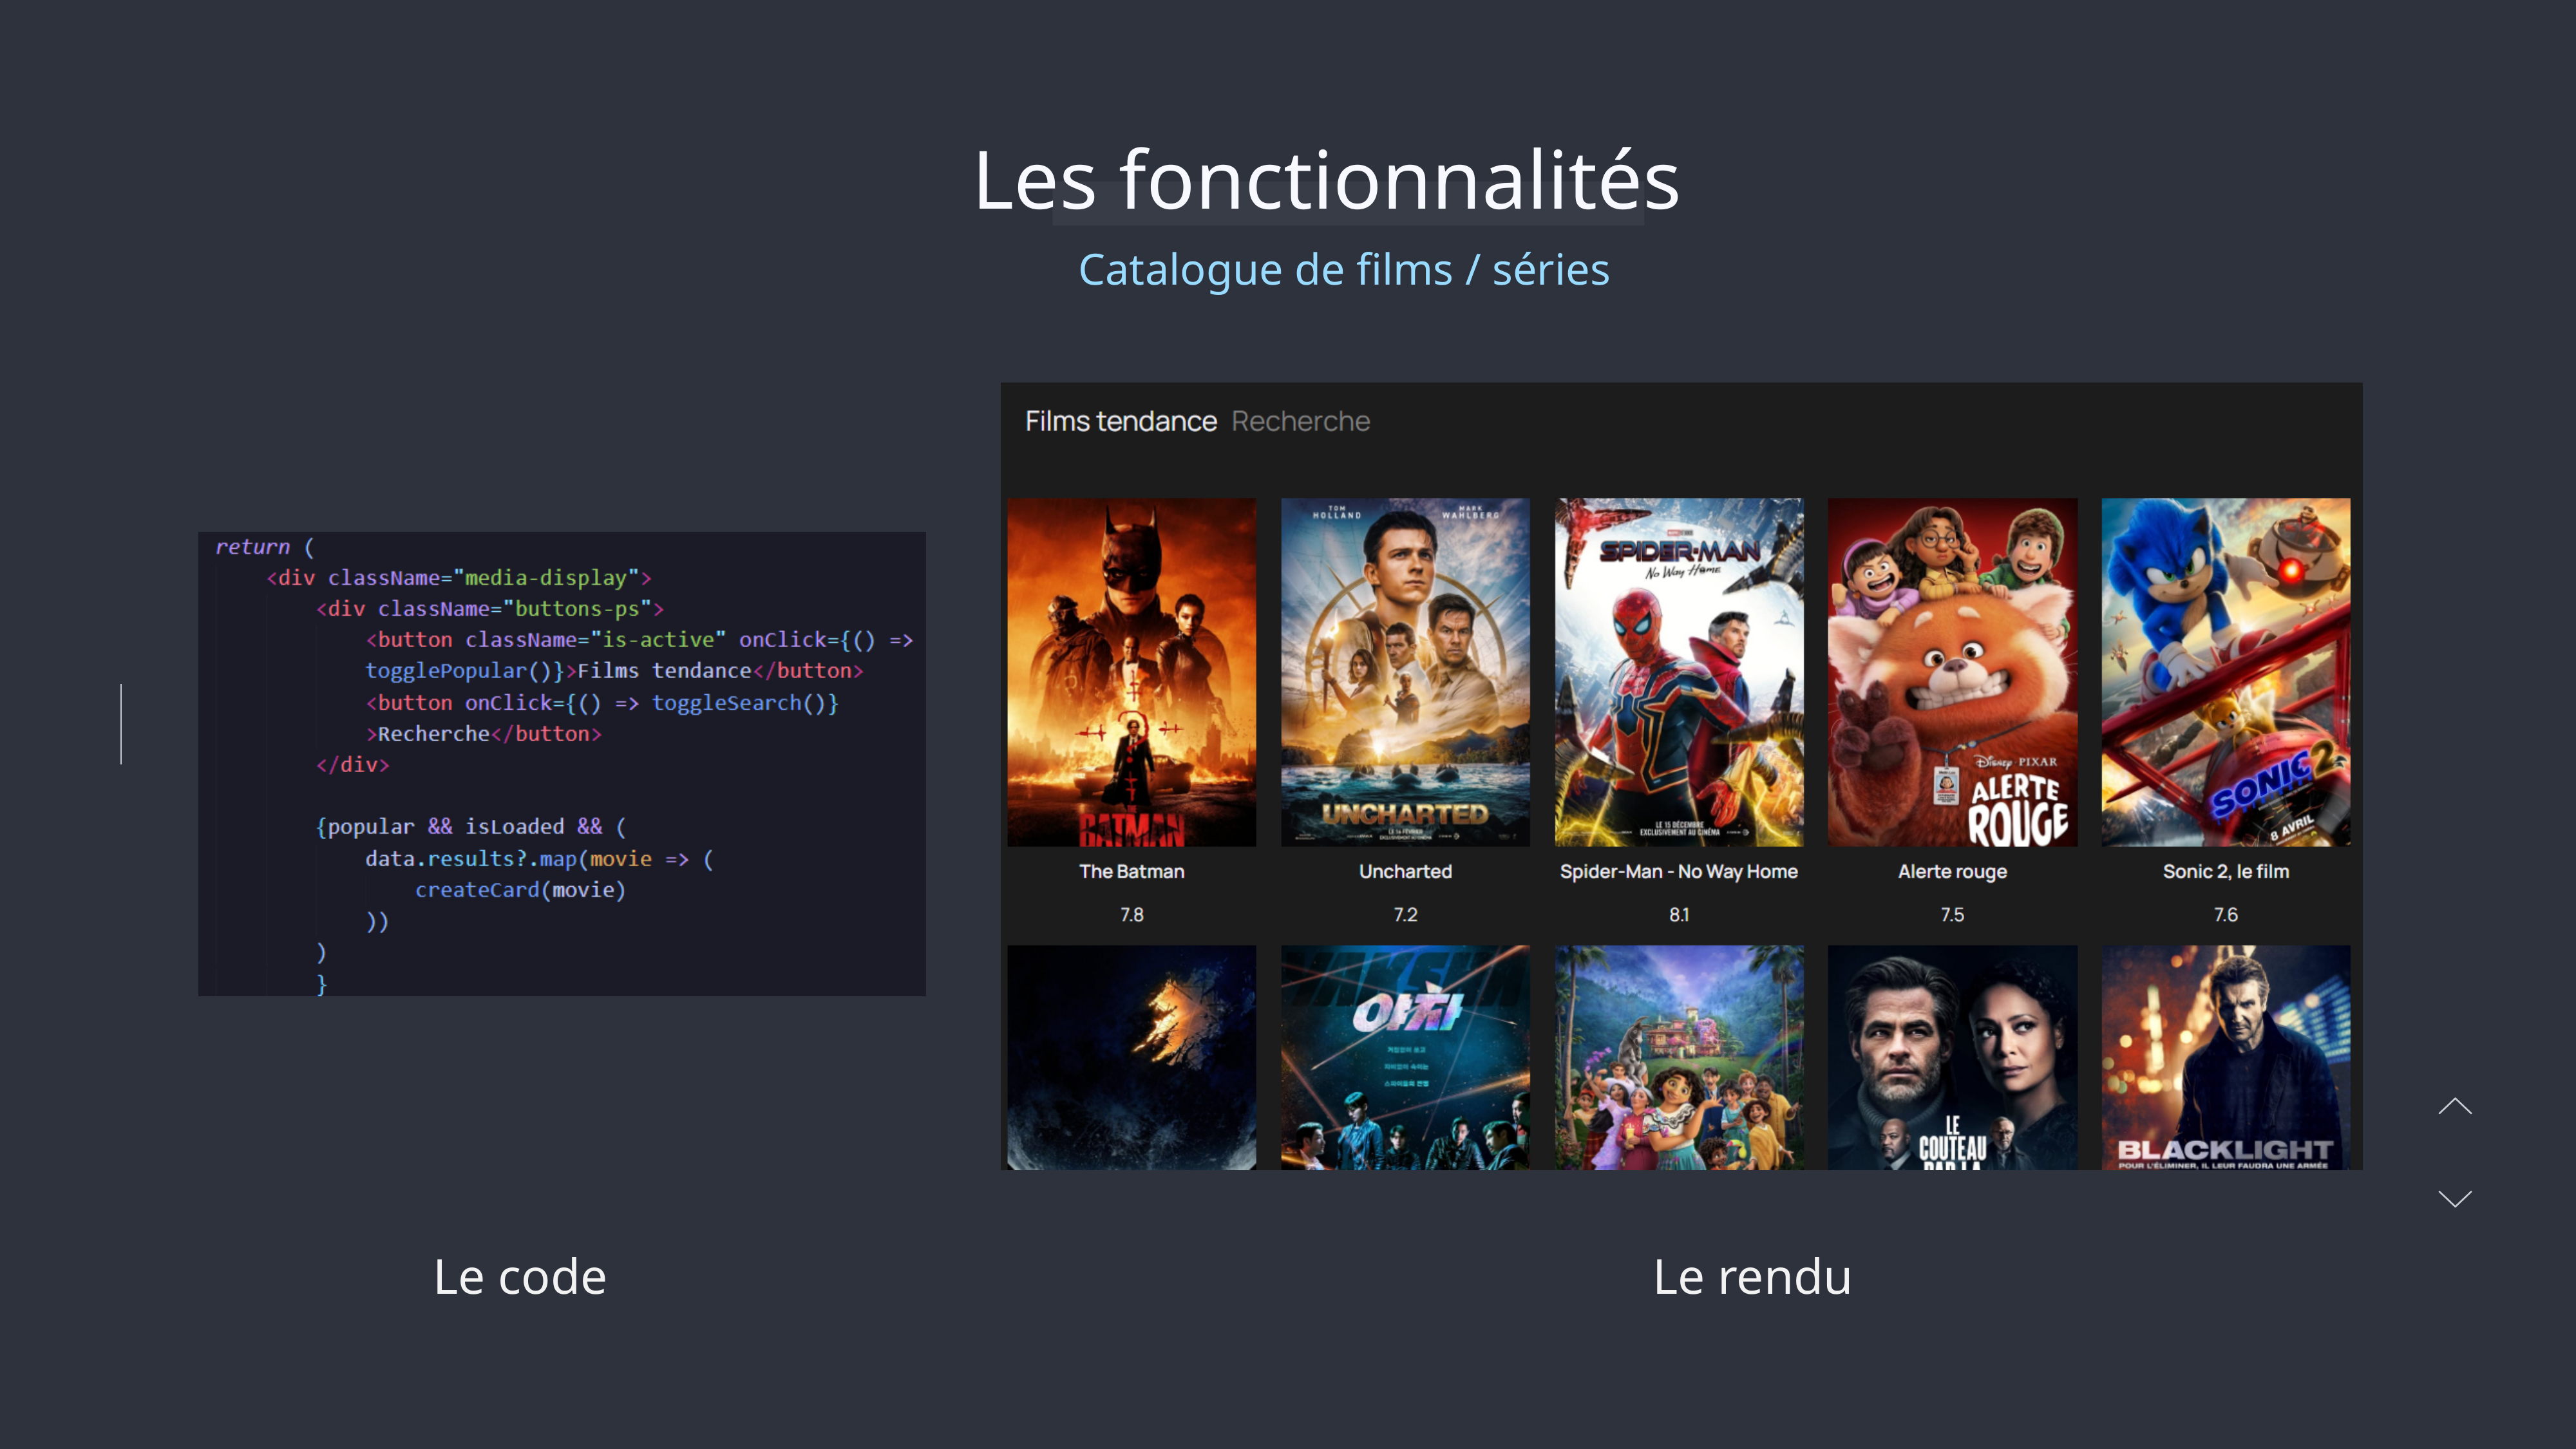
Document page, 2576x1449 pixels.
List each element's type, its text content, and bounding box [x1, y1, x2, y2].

text_box Catalogue de films / séries [1048, 236, 1641, 299]
text_box Le rendu [1647, 1240, 1859, 1310]
picture [198, 531, 926, 996]
text_box [1052, 181, 1645, 226]
text_box Le code [428, 1240, 614, 1310]
picture [1001, 383, 2363, 1170]
text_box Les fonctionnalités [972, 128, 1718, 225]
